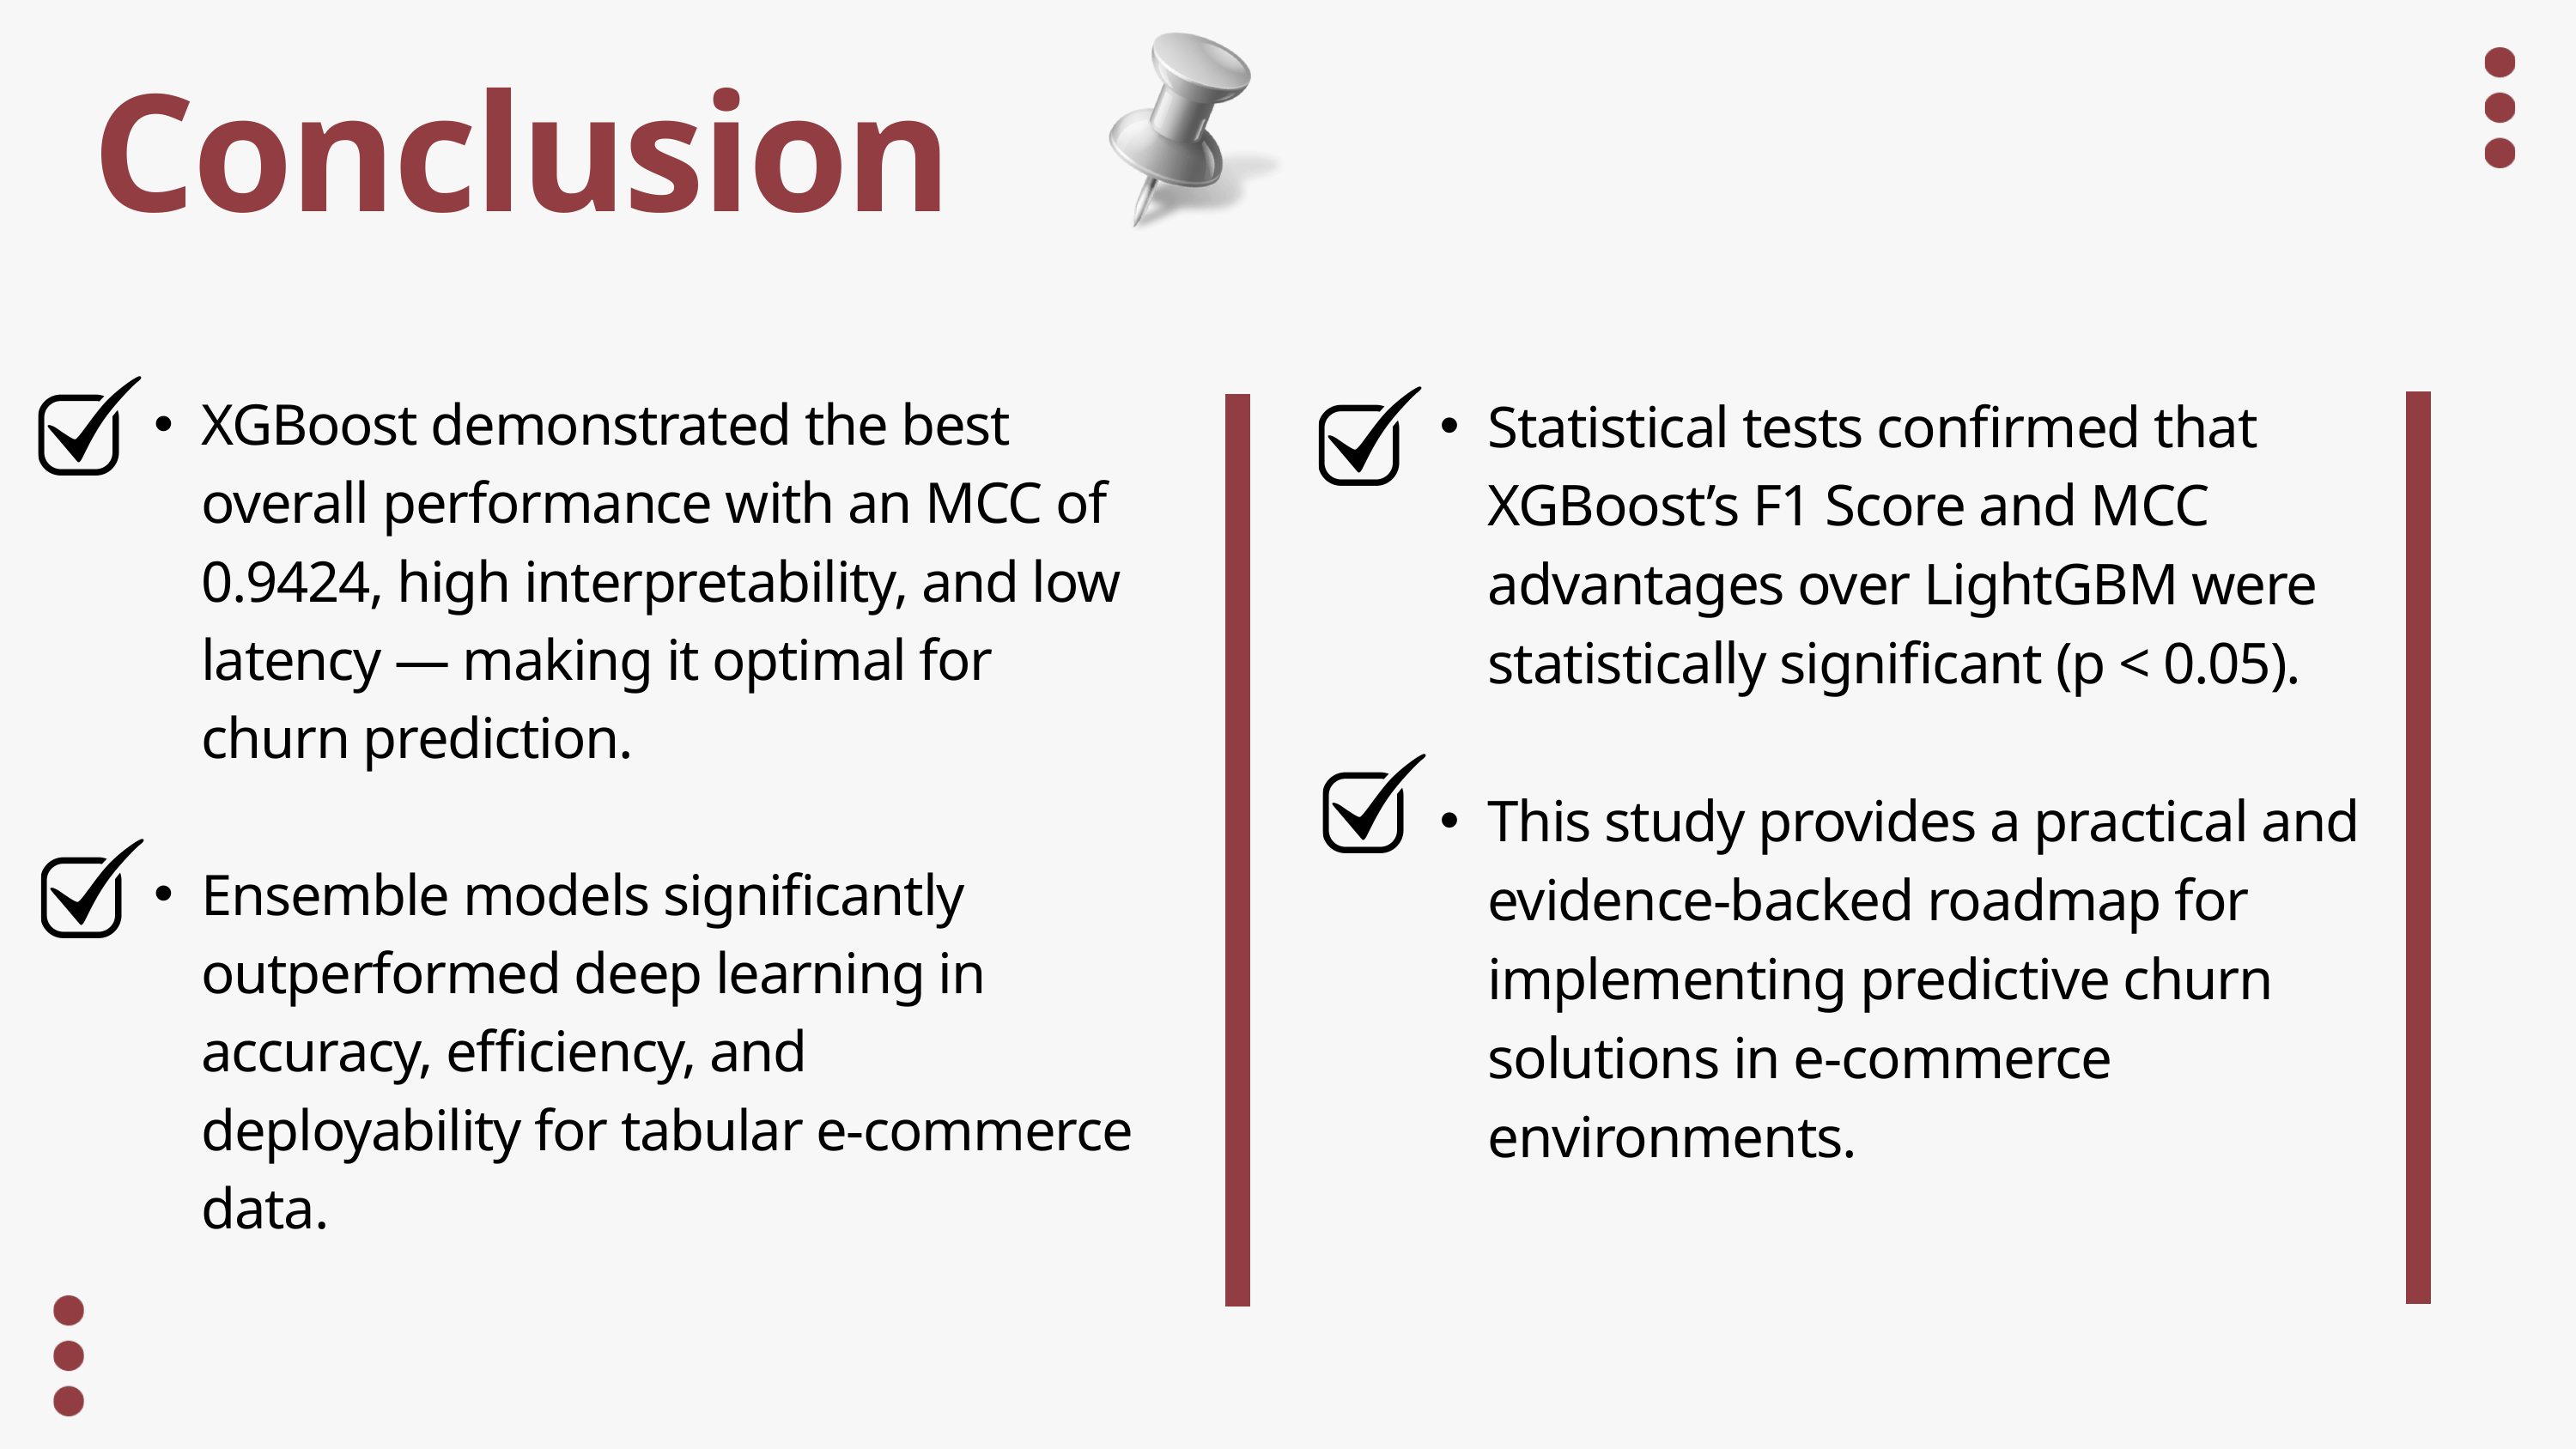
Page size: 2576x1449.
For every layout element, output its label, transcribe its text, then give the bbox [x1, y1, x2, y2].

text_box Statistical tests confirmed that XGBoost’s F1 Score and MCC advantages over LightGBM were statistically significant (p < 0.05). This study provides a practical and evidence-backed roadmap for implementing predictive churn solutions in e-commerce environments. [1391, 379, 2427, 1248]
text_box XGBoost demonstrated the best overall performance with an MCC of 0.9424, high interpretability, and low latency — making it optimal for churn prediction. Ensemble models significantly outperformed deep learning in accuracy, efficiency, and deployability for tabular e-commerce data. [106, 378, 1139, 1319]
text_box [1224, 394, 1251, 1307]
text_box [2484, 47, 2516, 169]
text_box [53, 1295, 84, 1416]
text_box [1108, 32, 1287, 234]
text_box [1322, 753, 1427, 853]
text_box [40, 838, 145, 938]
text_box [1318, 385, 1391, 486]
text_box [2405, 391, 2432, 1304]
text_box Conclusion [92, 15, 1084, 245]
text_box [38, 375, 143, 476]
